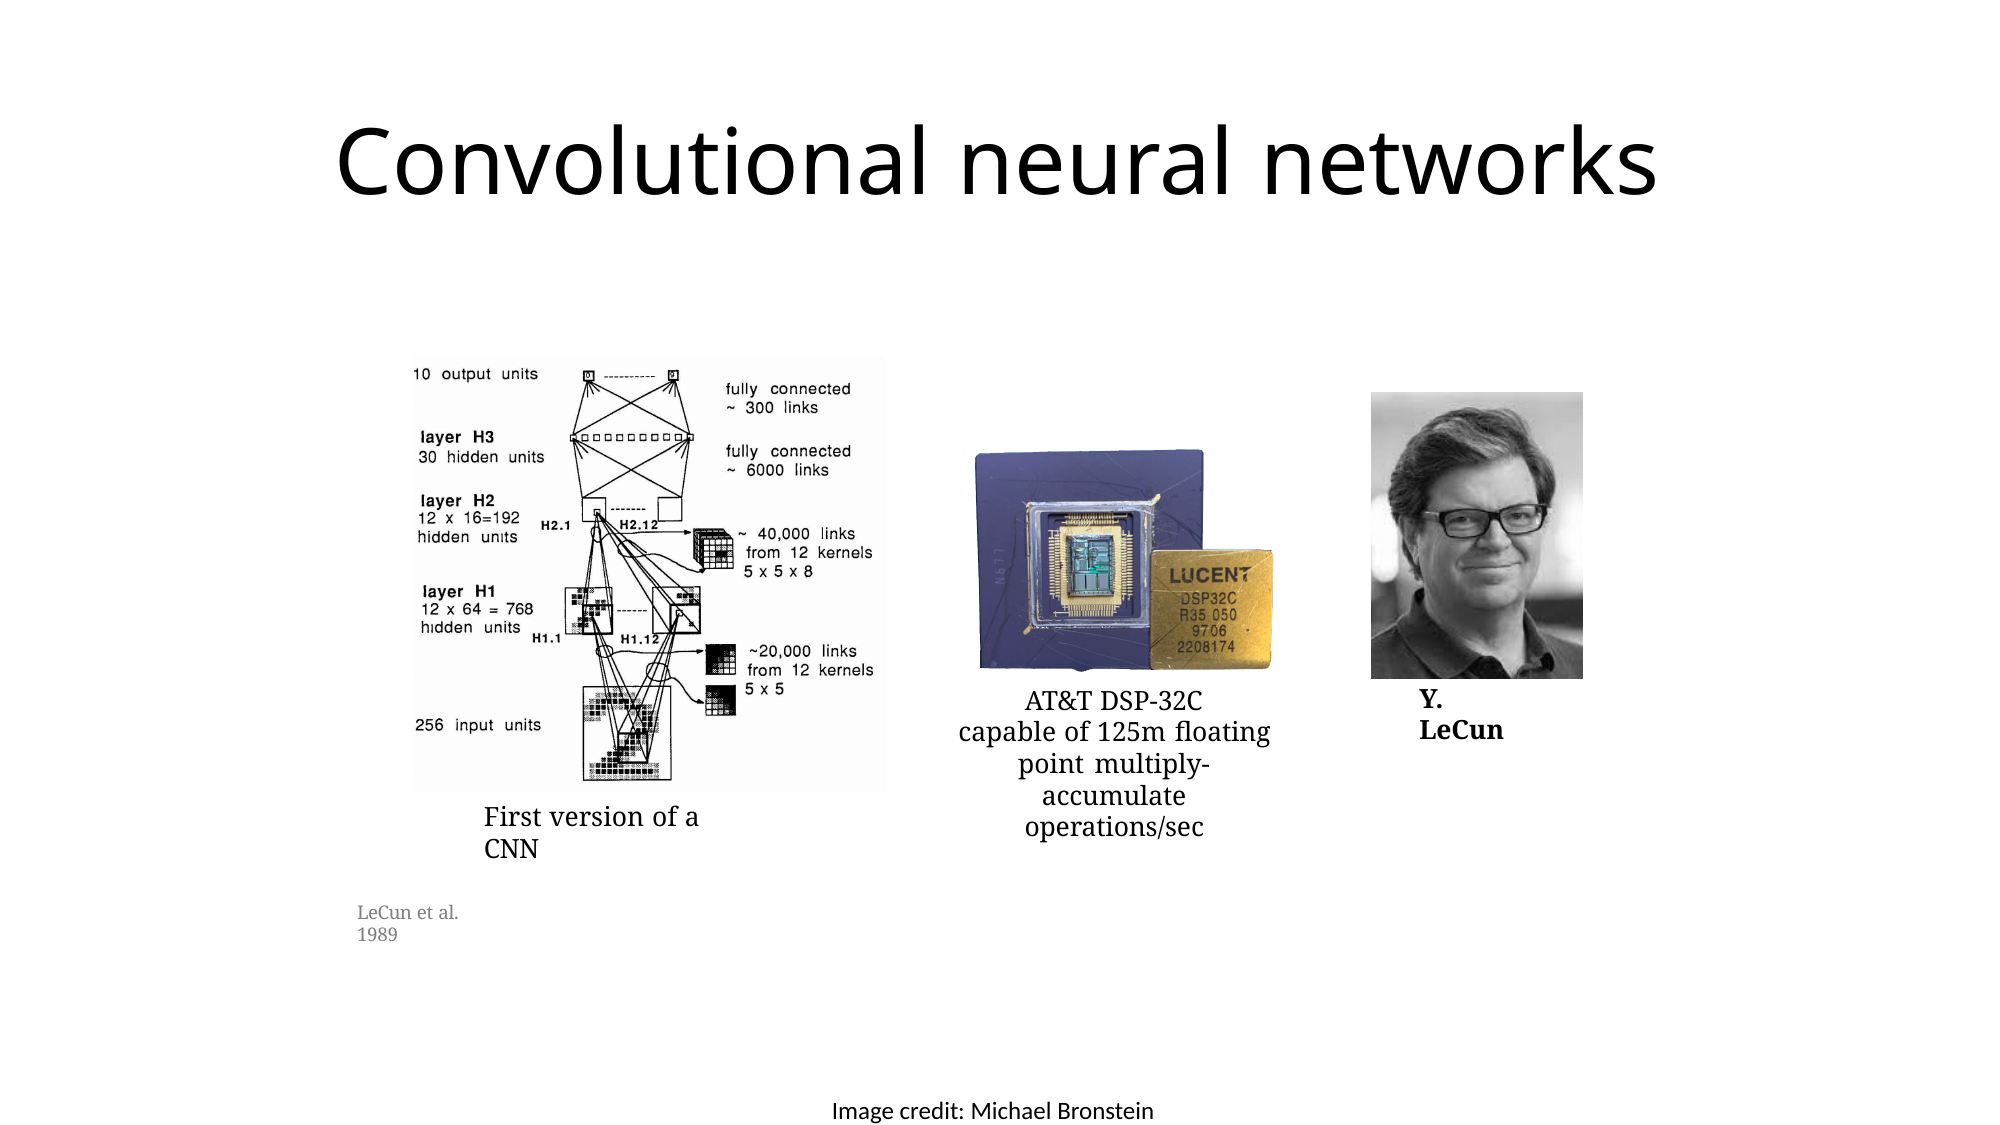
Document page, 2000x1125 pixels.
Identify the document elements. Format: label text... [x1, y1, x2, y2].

title Convolutional neural networks [329, 54, 1893, 252]
picture [975, 449, 1289, 674]
picture [413, 356, 885, 793]
picture [1371, 392, 1583, 679]
text_box Y. LeCun [1417, 679, 1534, 745]
text_box First version of a CNN [481, 798, 756, 864]
text_box AT&T DSP-32C capable of 125m floating point multiply-accumulate operations/sec [952, 681, 1276, 843]
text_box LeCun et al. 1989 [355, 898, 496, 946]
text_box Image credit: Michael Bronstein [562, 1087, 1425, 1125]
